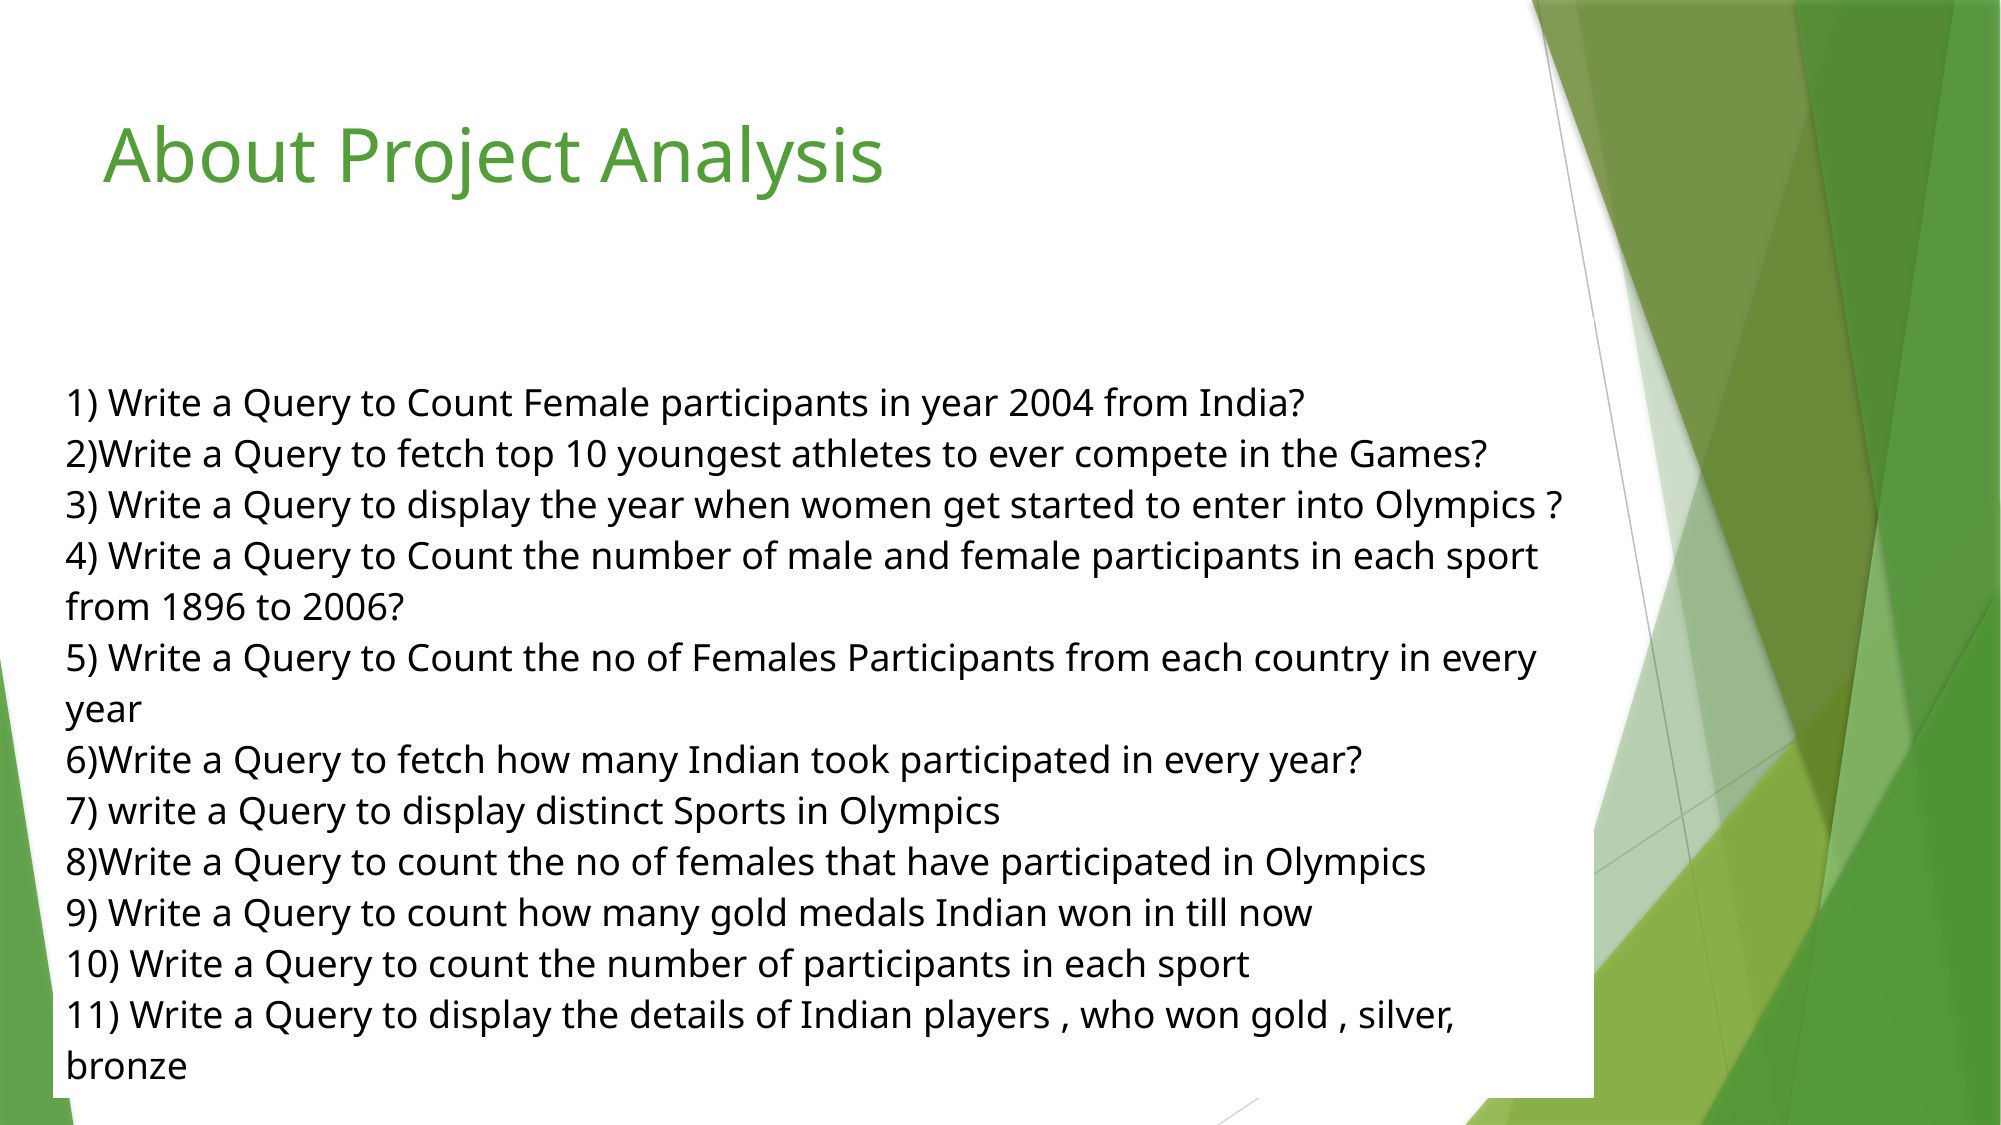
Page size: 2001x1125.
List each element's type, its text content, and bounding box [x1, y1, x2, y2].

title About Project Analysis [50, 99, 1522, 317]
table_header 1) Write a Query to Count Female participants in year 2004 from India? 2)Write a Query to fetch top 10 youngest athletes to ever compete in the Games? 3) Write a Query to display the year when women get started to enter into Olympics ? 4) Write a Query to Count the number of male and female participants in each sport from 1896 to 2006? 5) Write a Query to Count the no of Females Participants from each country in every year 6)Write a Query to fetch how many Indian took participated in every year? 7) write a Query to display distinct Sports in Olympics 8)Write a Query to count the no of females that have participated in Olympics 9) Write a Query to count how many gold medals Indian won in till now 10) Write a Query to count the number of participants in each sport 11) Write a Query to display the details of Indian players , who won gold , silver, bronze [53, 318, 1594, 1098]
